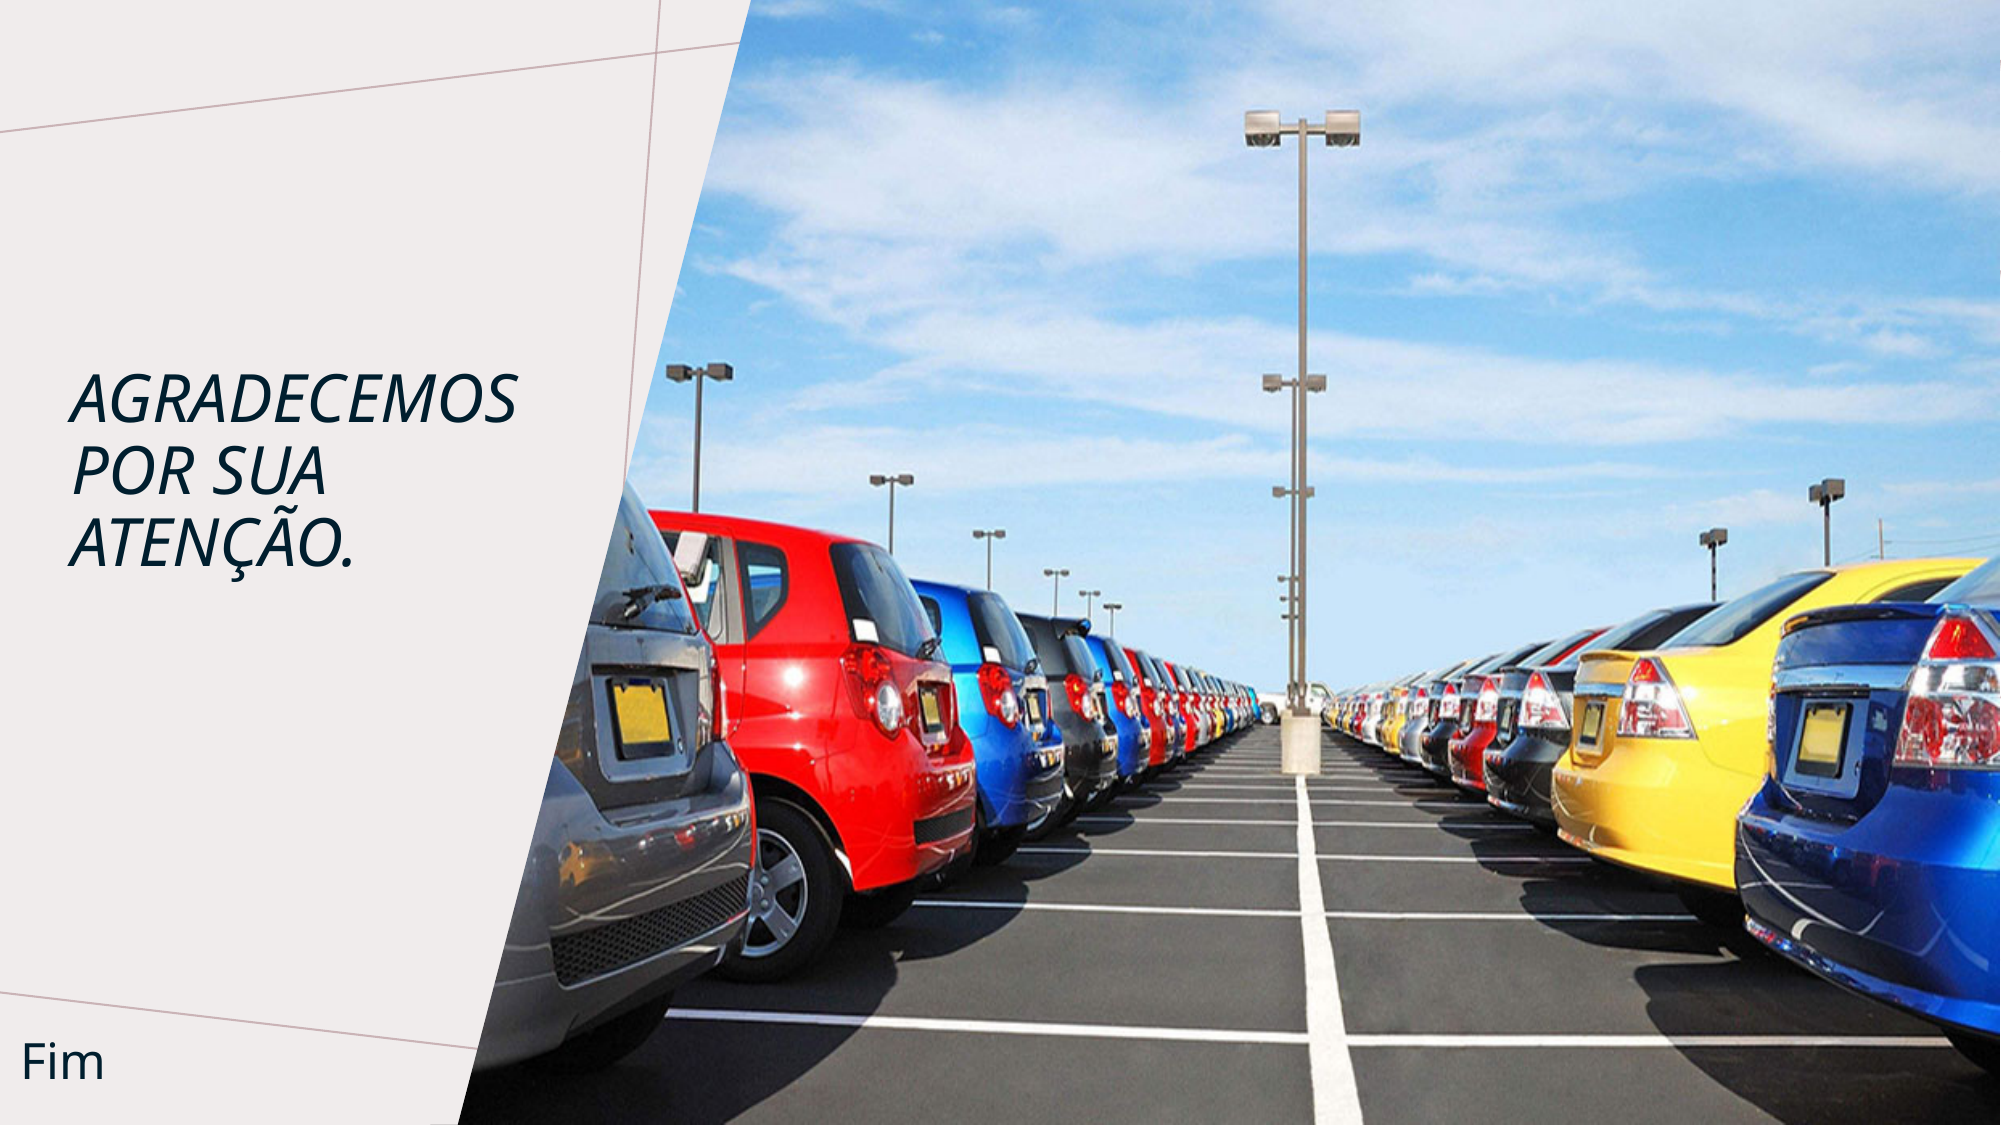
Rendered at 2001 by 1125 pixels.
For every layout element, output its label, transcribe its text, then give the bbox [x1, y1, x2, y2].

title AGRADECEMOS POR SUA ATENÇÃO. [56, 357, 430, 875]
list Fim [5, 1021, 430, 1125]
picture [430, 0, 2000, 1125]
